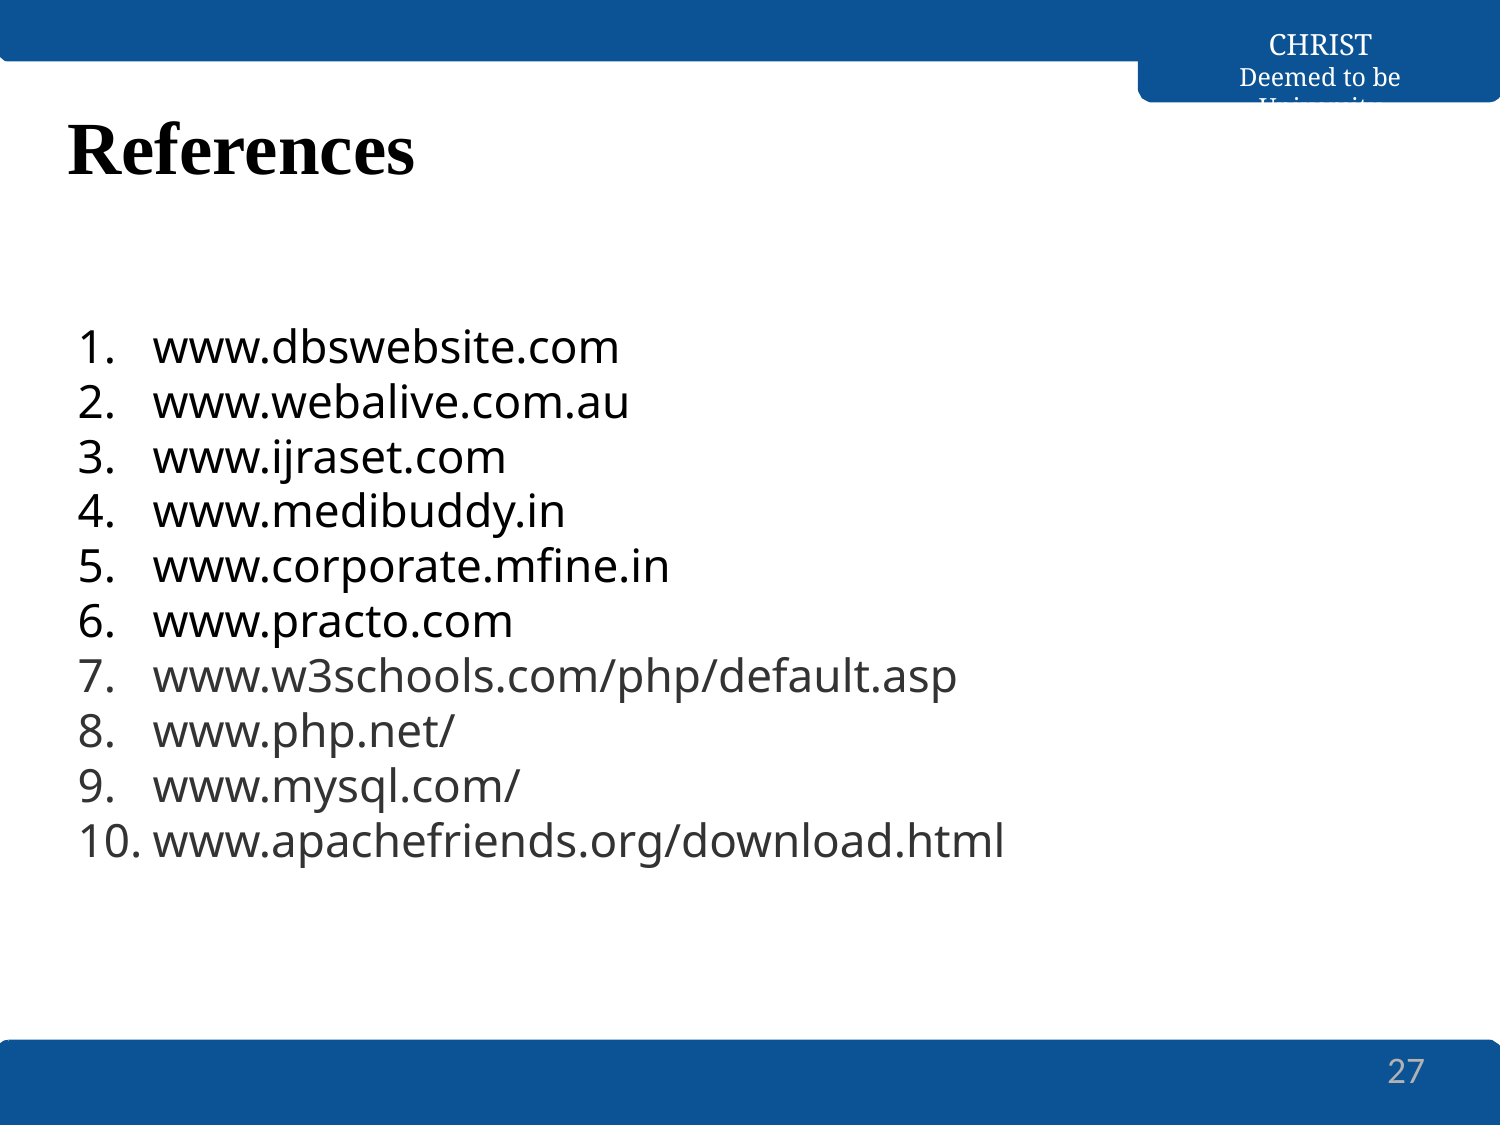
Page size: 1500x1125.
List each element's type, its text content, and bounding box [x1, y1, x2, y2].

title References [67, 99, 1433, 191]
slide_number 27 [1080, 1046, 1425, 1103]
text_box CHRIST Deemed to be University [1182, 23, 1459, 121]
list www.dbswebsite.com www.webalive.com.au www.ijraset.com www.medibuddy.in www.corporate.mfine.in www.practo.com www.w3schools.com/php/default.asp www.php.net/ www.mysql.com/ www.apachefriends.org/download.html [77, 317, 1436, 929]
